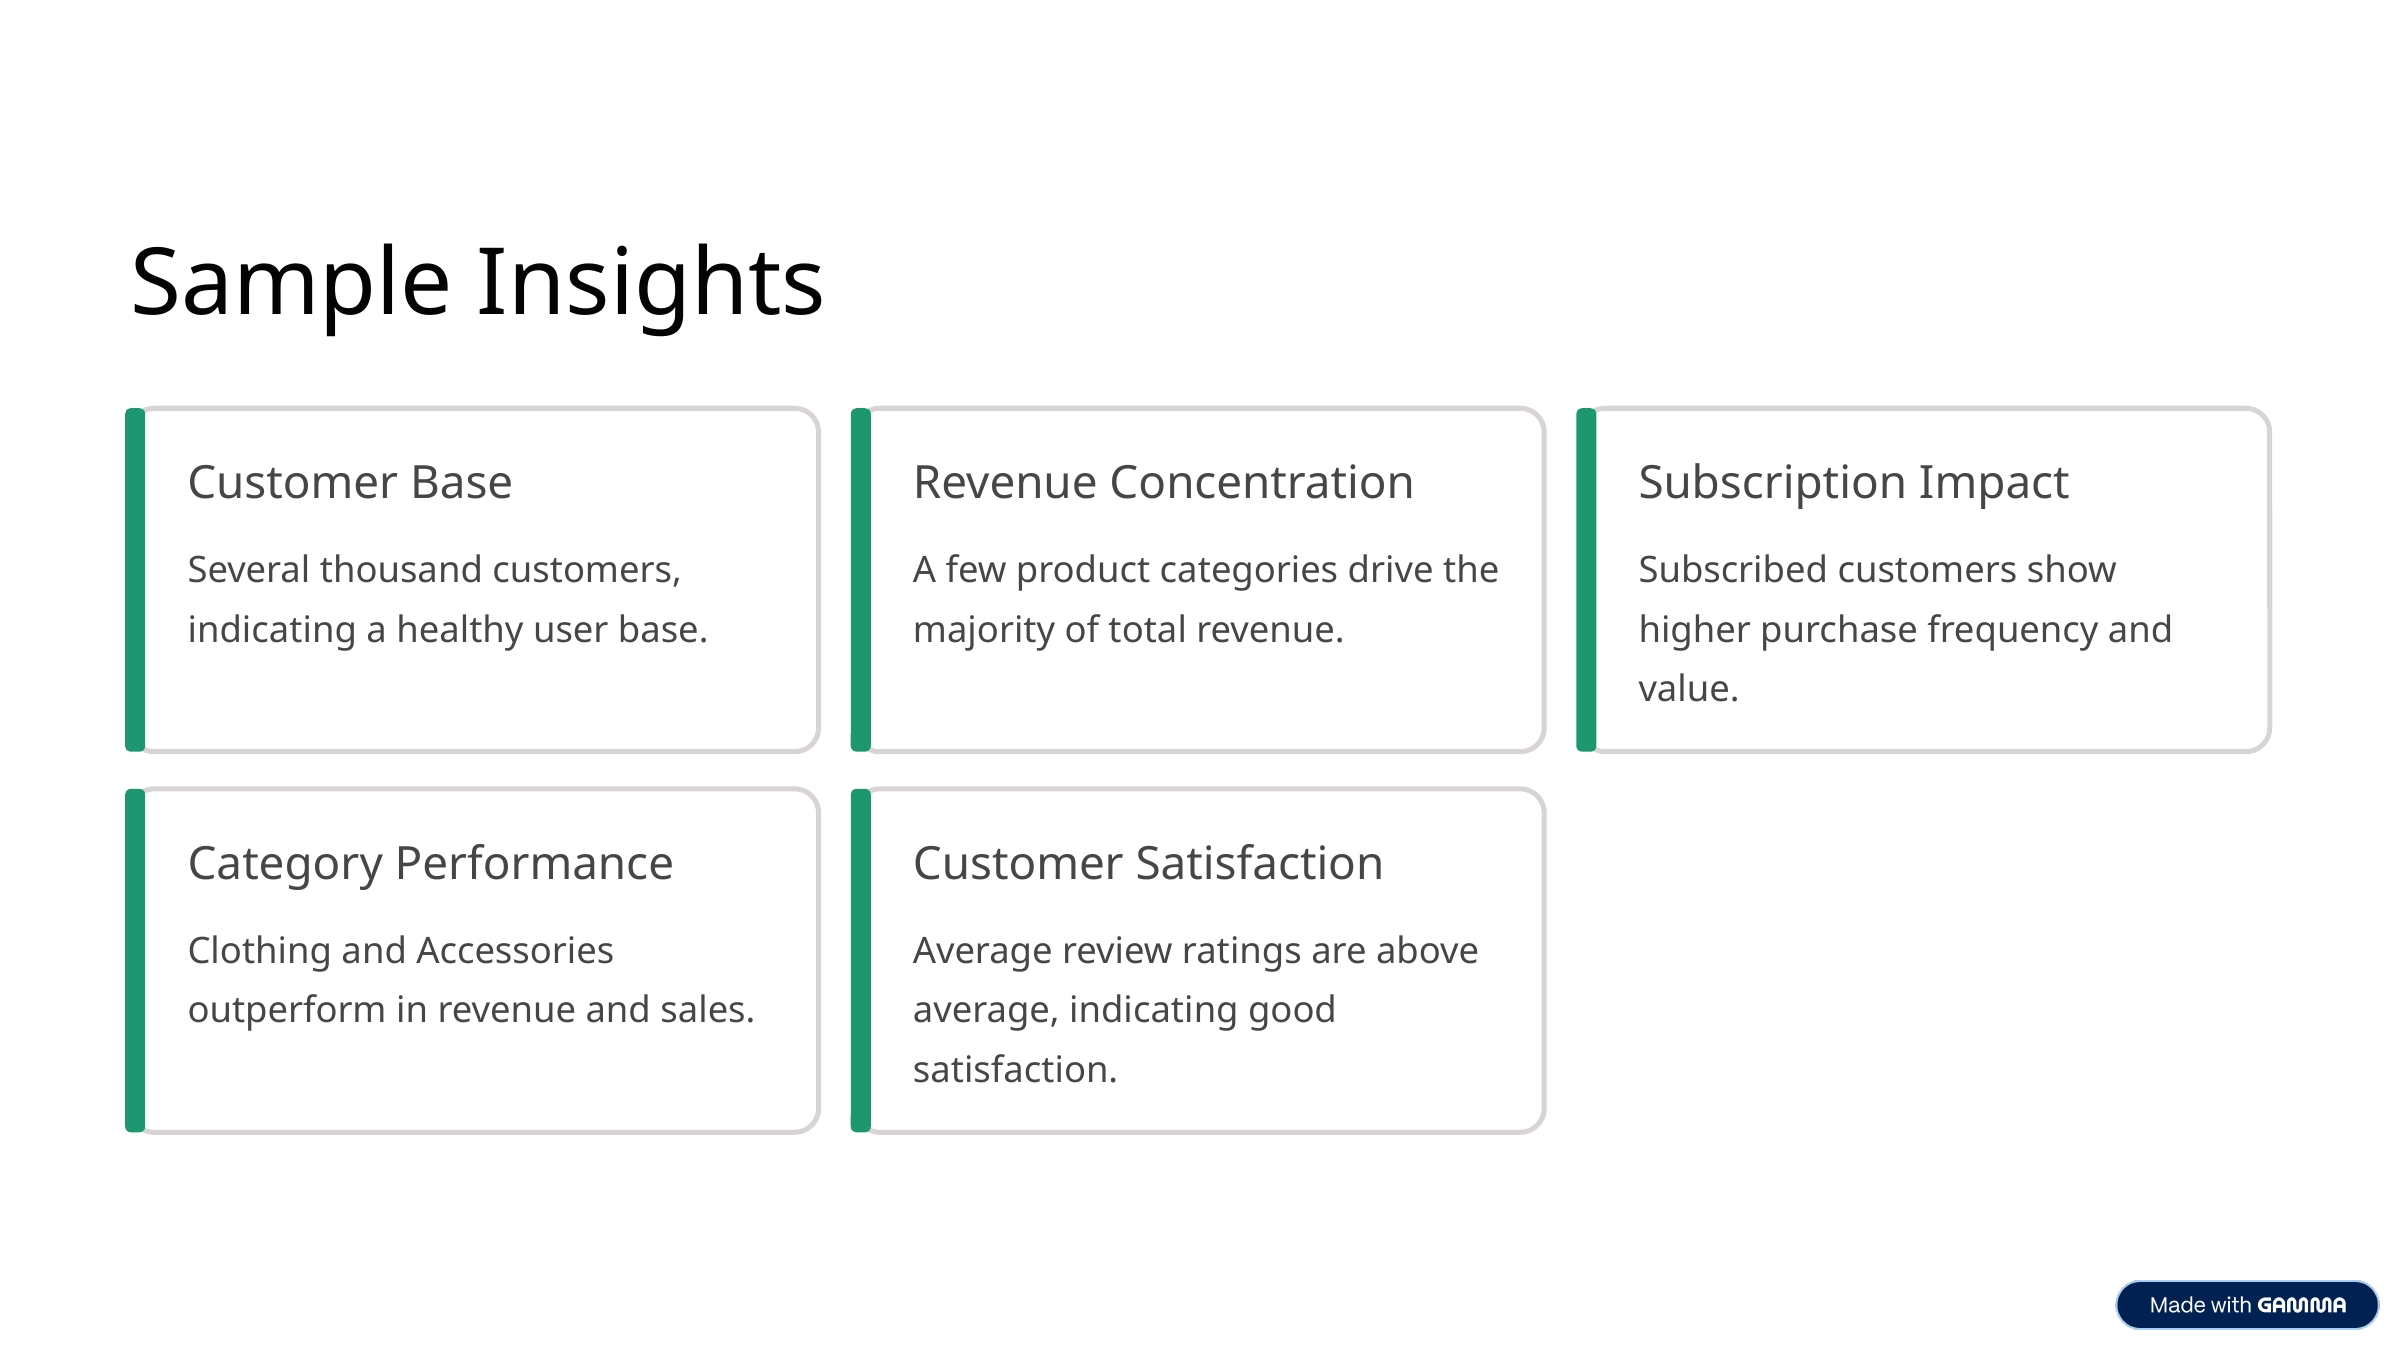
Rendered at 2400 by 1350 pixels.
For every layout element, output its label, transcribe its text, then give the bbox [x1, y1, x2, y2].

text_box Clothing and Accessories outperform in revenue and sales. [187, 911, 777, 1031]
text_box [870, 408, 1545, 752]
text_box [1596, 408, 2270, 752]
text_box Customer Base [187, 450, 653, 509]
text_box [1576, 408, 1597, 752]
text_box [870, 788, 1545, 1133]
text_box Several thousand customers, indicating a healthy user base. [187, 530, 777, 650]
picture [2106, 1271, 2389, 1339]
text_box Sample Insights [130, 217, 1061, 334]
text_box [125, 408, 146, 752]
text_box [145, 408, 819, 752]
text_box [144, 788, 819, 1133]
text_box Subscribed customers show higher purchase frequency and value. [1638, 530, 2228, 710]
text_box [850, 788, 871, 1133]
text_box Category Performance [187, 831, 694, 890]
text_box Customer Satisfaction [912, 831, 1415, 890]
text_box [850, 408, 871, 752]
text_box Average review ratings are above average, indicating good satisfaction. [912, 911, 1502, 1091]
text_box A few product categories drive the majority of total revenue. [912, 530, 1502, 650]
text_box [125, 788, 146, 1133]
text_box Subscription Impact [1638, 450, 2104, 509]
text_box Revenue Concentration [912, 450, 1441, 509]
